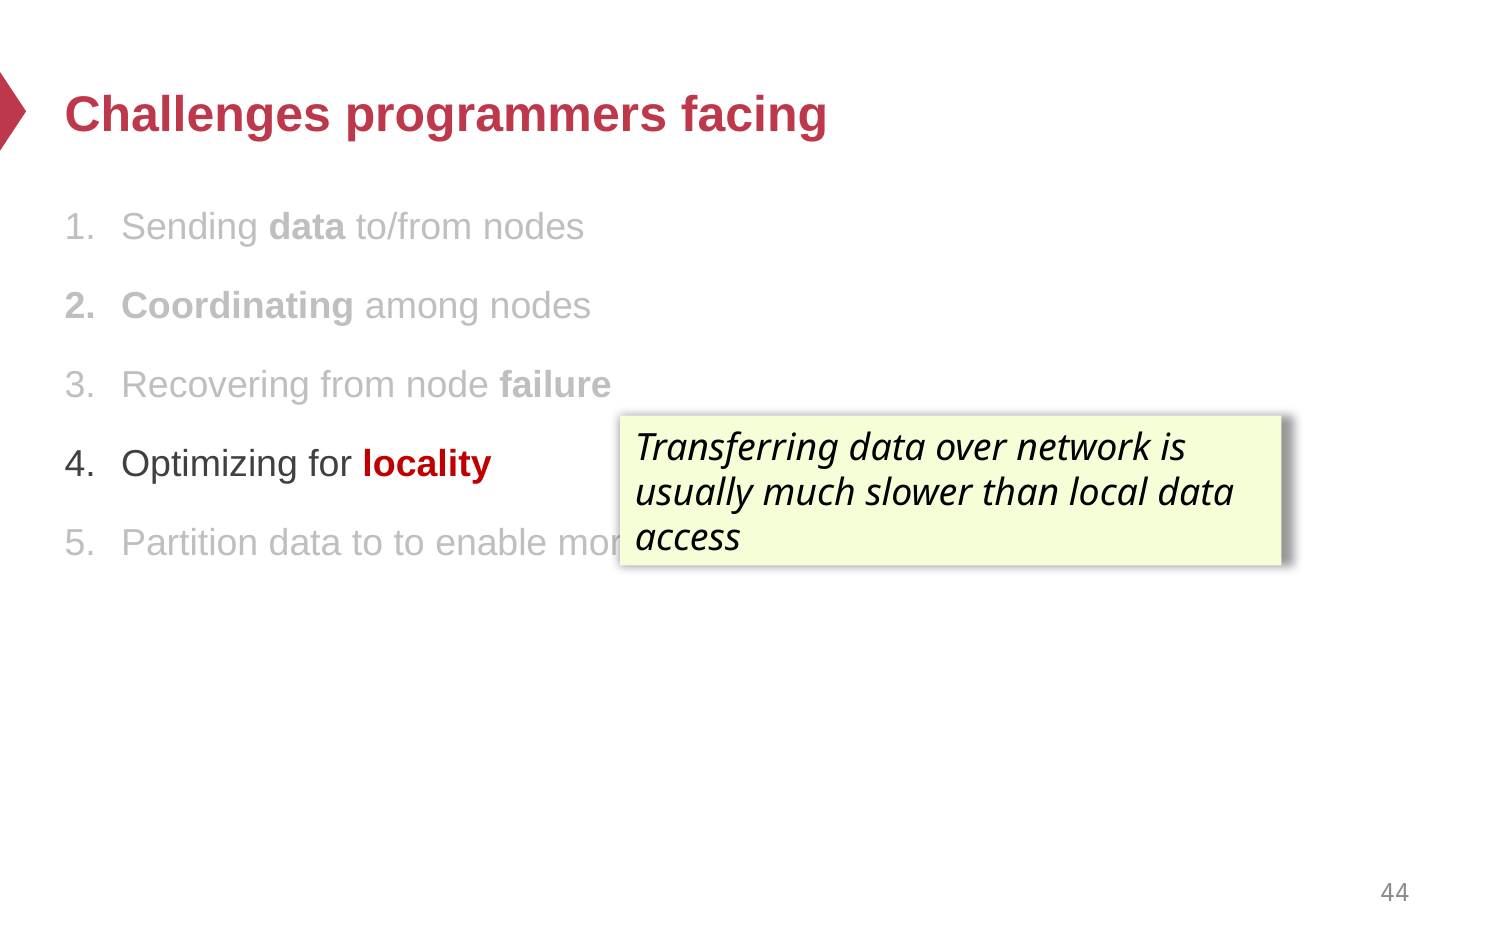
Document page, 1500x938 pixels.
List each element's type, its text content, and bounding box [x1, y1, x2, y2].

text_box Transferring data over network is usually much slower than local data access [620, 415, 1282, 566]
title Challenges programmers facing [49, 37, 1400, 185]
slide_number 44 [1074, 868, 1425, 919]
list Sending data to/from nodes Coordinating among nodes Recovering from node failure Optimizing for locality Partition data to to enable more parallelism [49, 185, 1400, 804]
